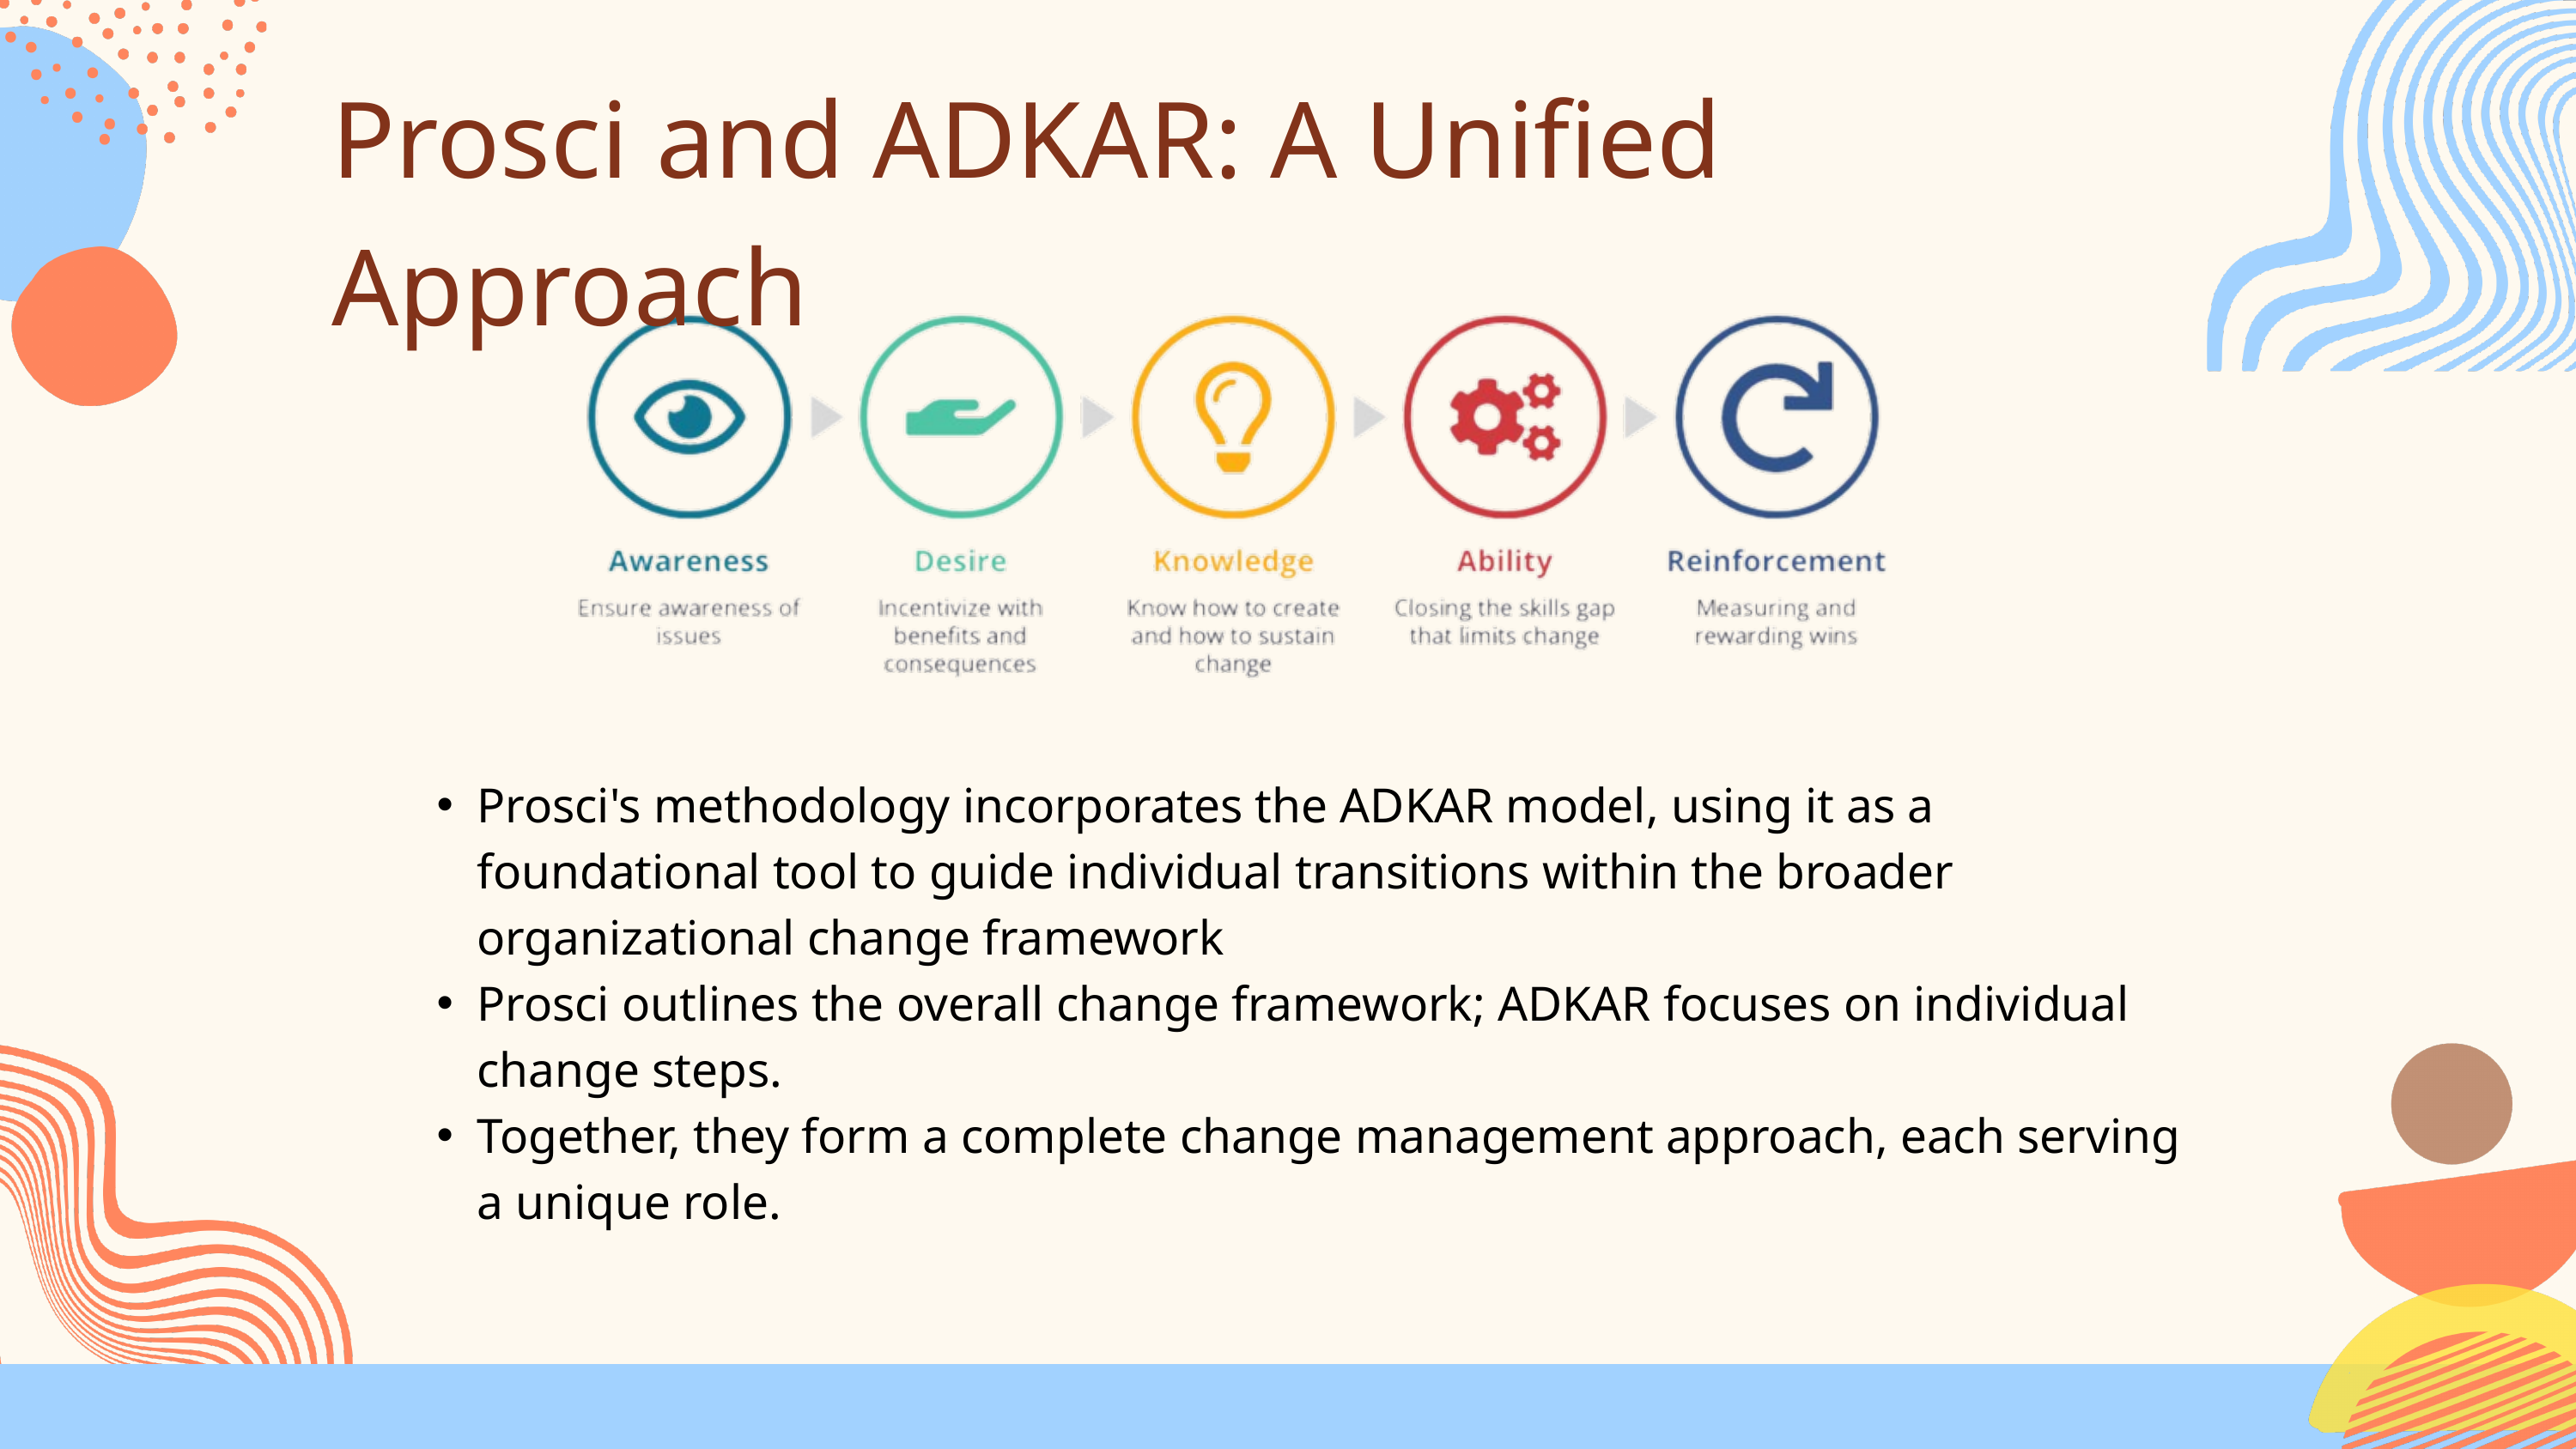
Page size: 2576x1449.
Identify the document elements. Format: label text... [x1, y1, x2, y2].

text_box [0, 1364, 2576, 1449]
text_box Prosci and ADKAR: A Unified Approach [331, 52, 2141, 1129]
text_box [2205, 0, 2576, 372]
text_box [0, 1043, 354, 1361]
text_box [2307, 1018, 2576, 1361]
text_box Prosci's methodology incorporates the ADKAR model, using it as a foundational tool to guide individual transitions within the broader organizational change framework Prosci outlines the overall change framework; ADKAR focuses on individual change steps. Together, they form a complete change management approach, each serving a unique role. [396, 634, 2206, 1229]
text_box [0, 0, 267, 406]
